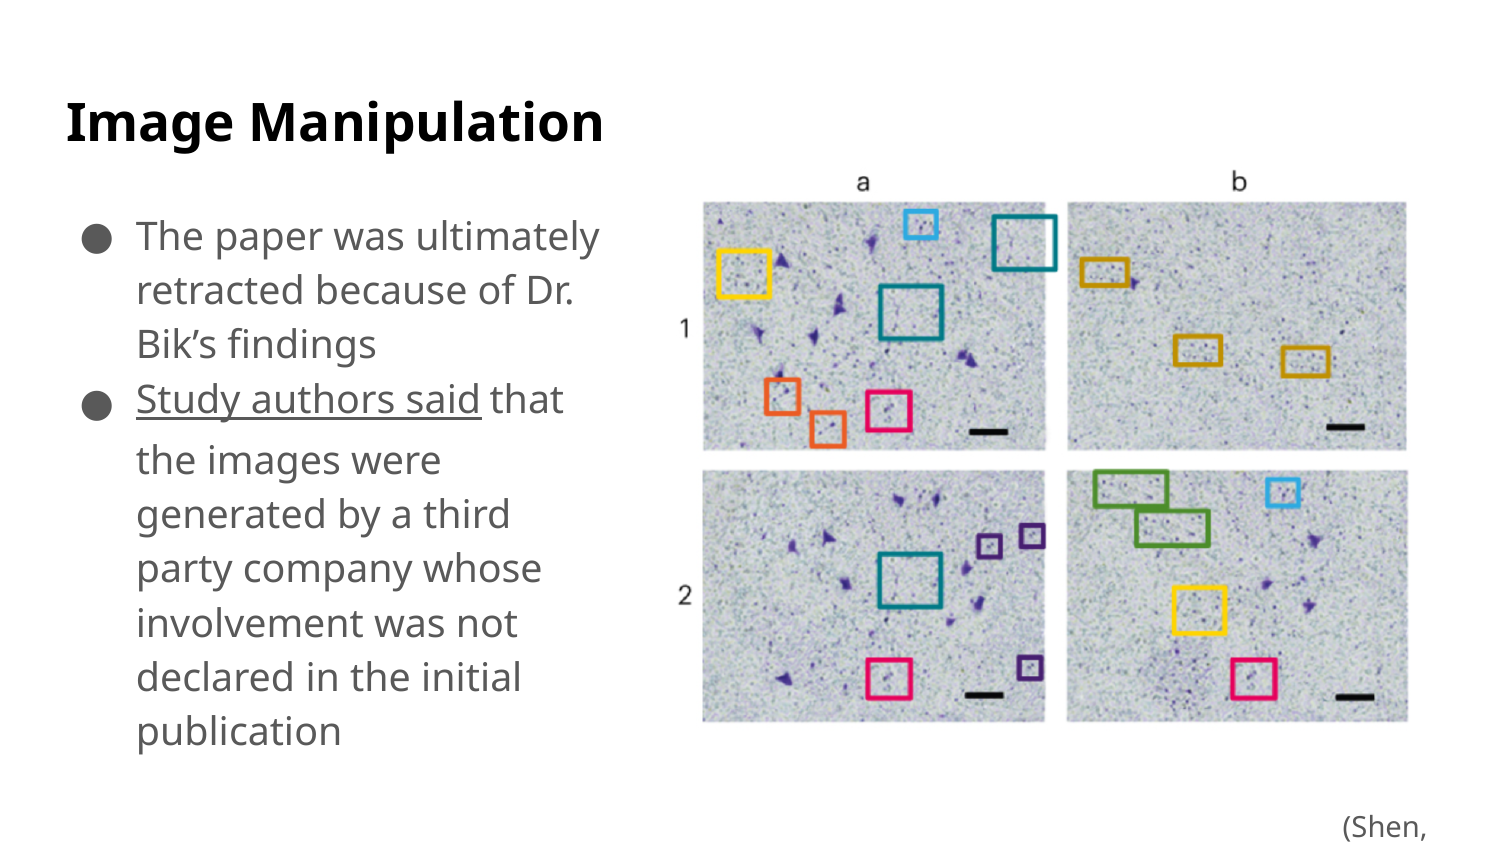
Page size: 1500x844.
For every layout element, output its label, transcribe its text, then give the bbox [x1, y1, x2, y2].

picture [620, 143, 1450, 751]
title Image Manipulation [51, 72, 1449, 167]
text_box (Shen, 2020) [1327, 775, 1500, 844]
list The paper was ultimately retracted because of Dr. Bik’s findings Study authors said that the images were generated by a third party company whose involvement was not declared in the initial publication [51, 189, 621, 815]
